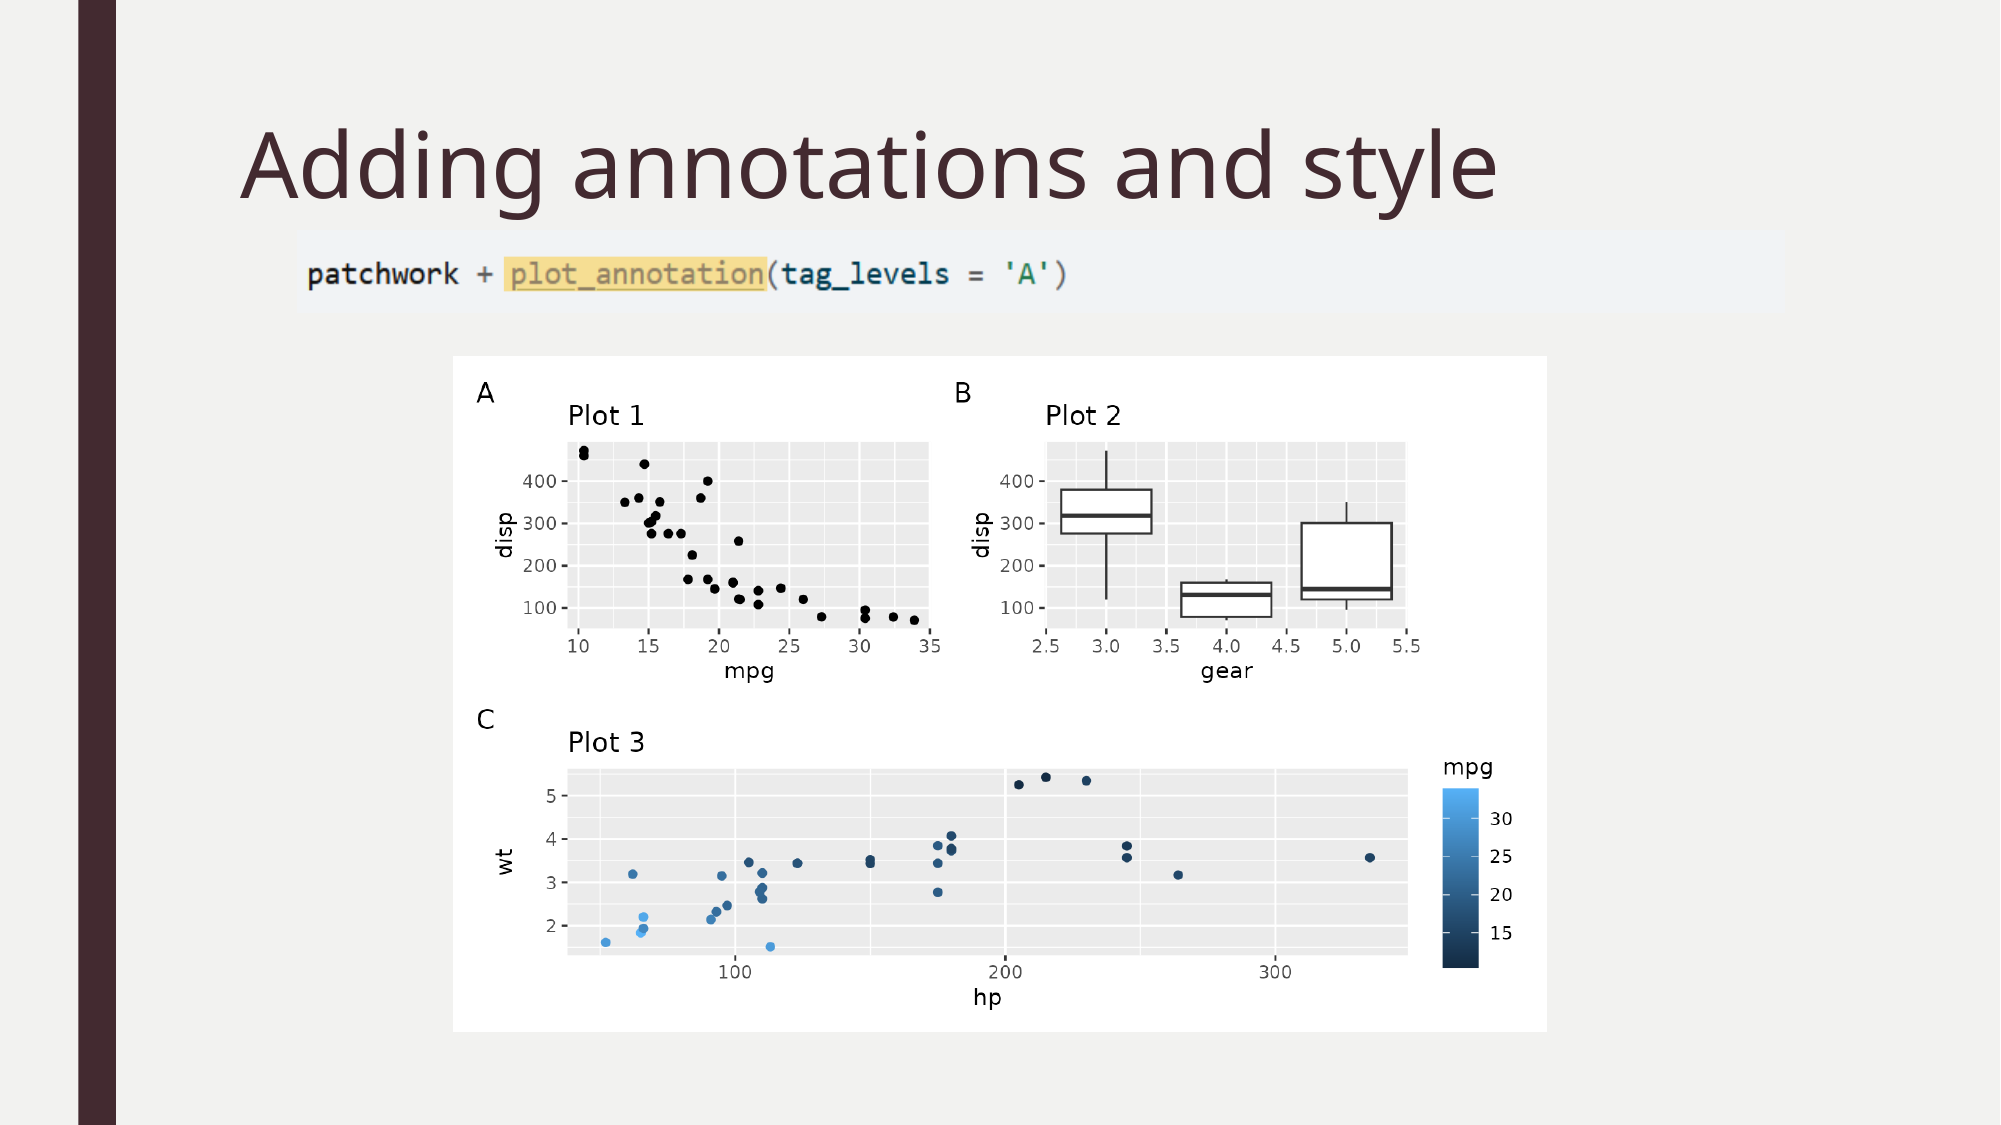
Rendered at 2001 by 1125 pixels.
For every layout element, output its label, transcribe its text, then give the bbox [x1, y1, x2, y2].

picture [297, 230, 1785, 313]
picture [453, 356, 1547, 1033]
title Adding annotations and style [225, 112, 1800, 357]
